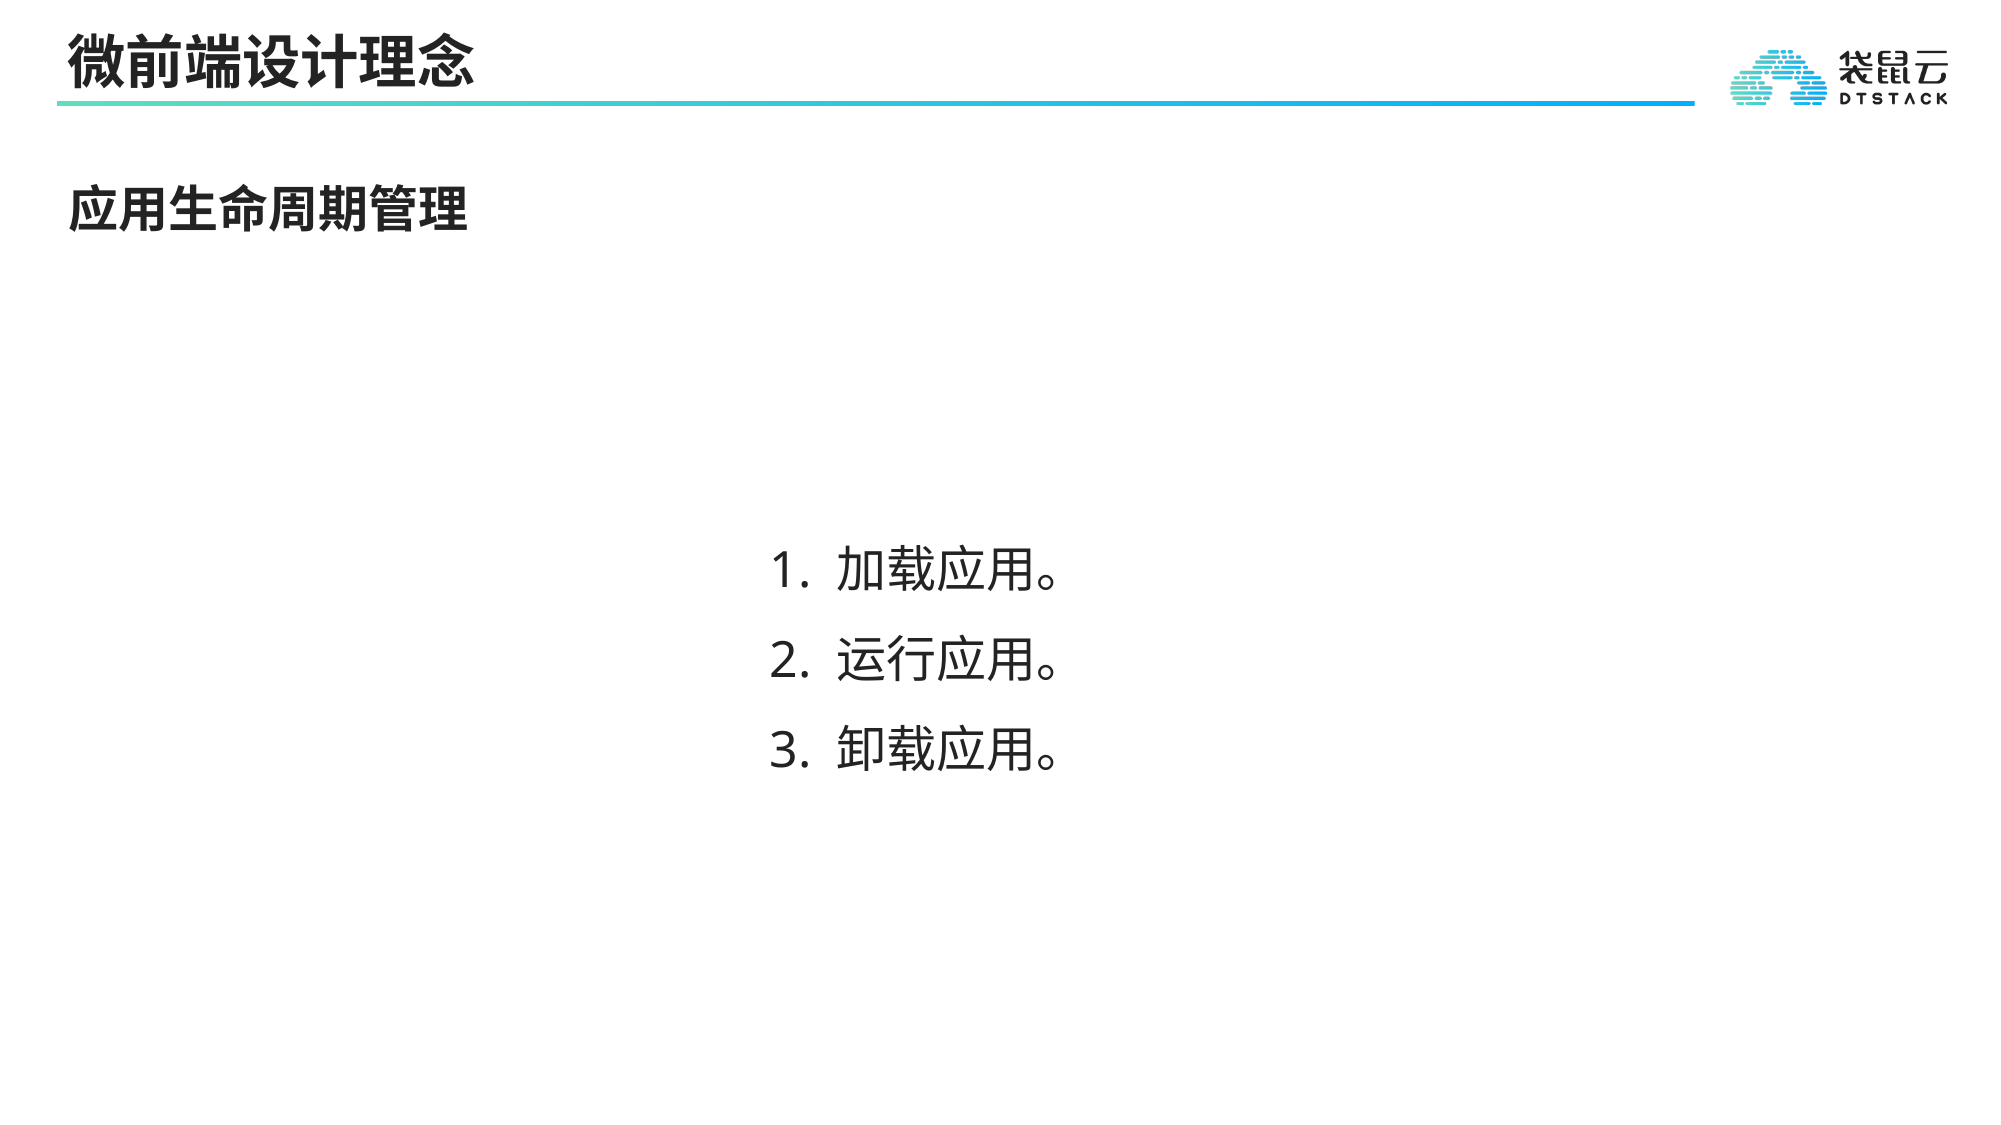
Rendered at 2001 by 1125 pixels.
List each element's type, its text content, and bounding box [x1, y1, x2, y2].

title 微前端设计理念 [52, 25, 1778, 98]
text_box 应用生命周期管理 [53, 170, 484, 246]
picture [1730, 50, 1948, 105]
text_box 1. 加载应用。 2. 运行应用。 3. 卸载应用。 [754, 499, 2000, 785]
